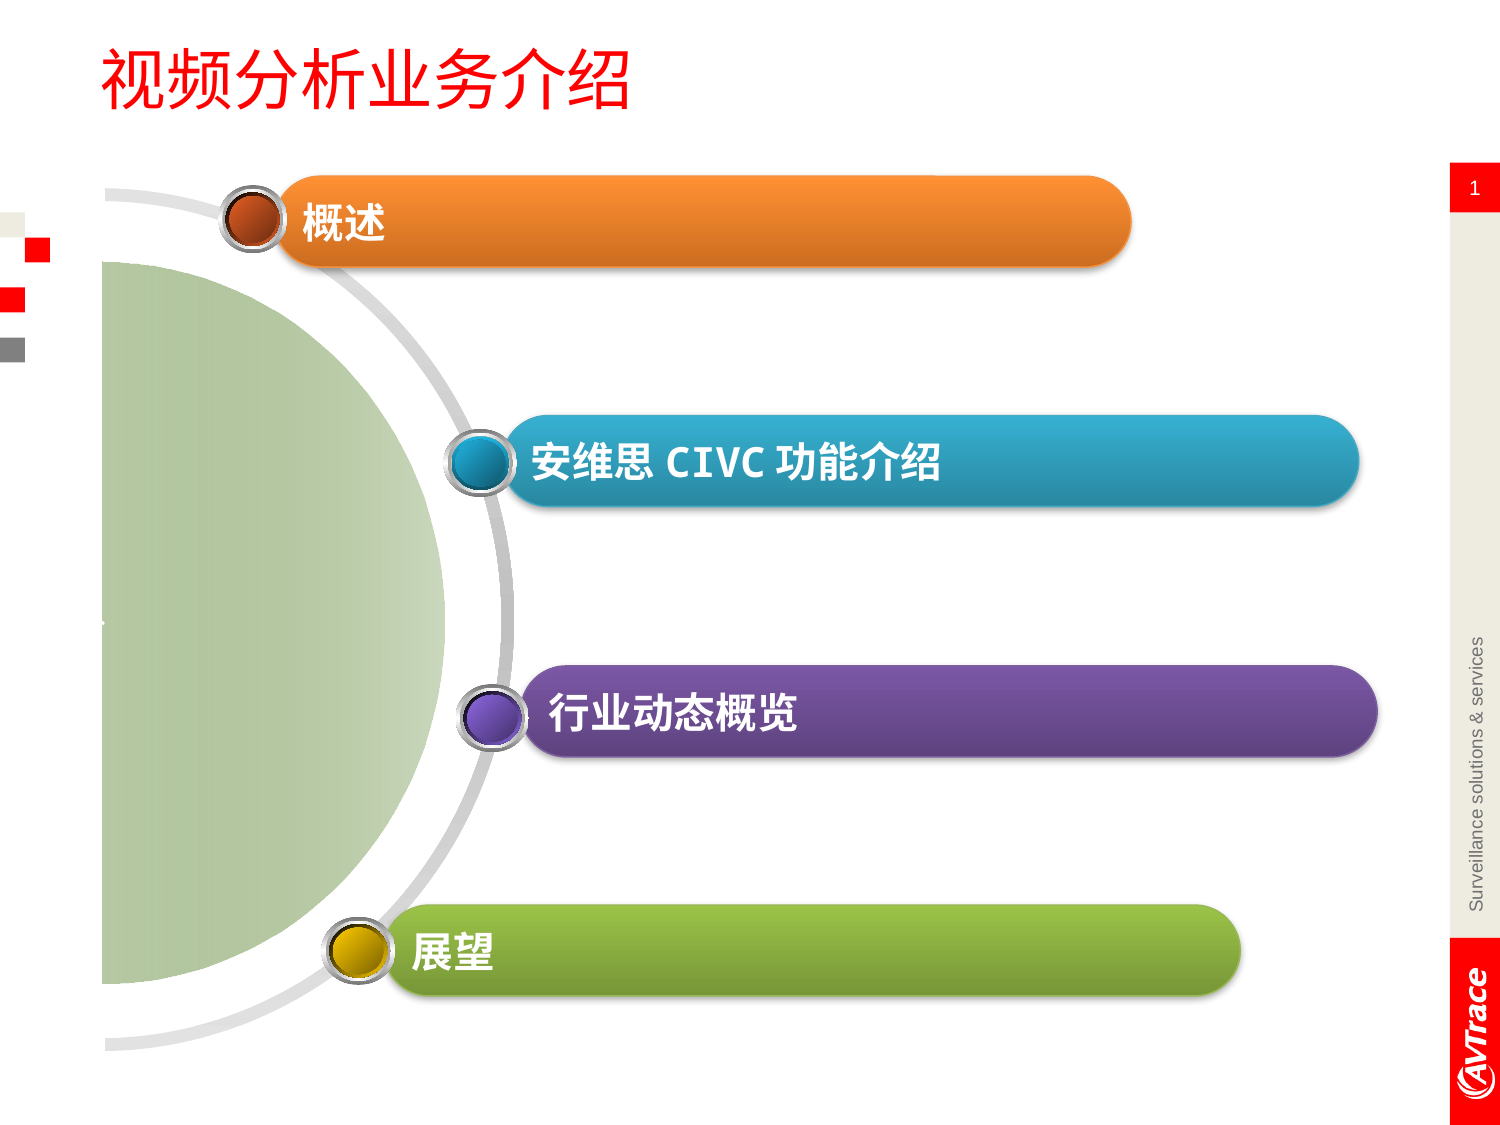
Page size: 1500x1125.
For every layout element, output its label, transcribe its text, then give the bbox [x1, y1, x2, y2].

text_box [104, 188, 213, 219]
text_box [486, 506, 514, 682]
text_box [218, 184, 288, 254]
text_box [455, 683, 529, 753]
text_box 安维思CIVC功能介绍 [515, 414, 1360, 508]
text_box [330, 277, 471, 427]
footer Surveillance solutions & services [1450, 437, 1500, 913]
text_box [443, 428, 518, 498]
title 视频分析业务介绍 [99, 37, 1401, 176]
text_box 展望 [397, 904, 1242, 997]
text_box [104, 972, 317, 1052]
slide_number 1 [1449, 162, 1500, 213]
picture [1457, 968, 1495, 1099]
text_box 行业动态概览 [529, 665, 1378, 758]
text_box 概述 [289, 175, 1132, 268]
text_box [321, 916, 396, 986]
text_box [102, 261, 445, 984]
text_box [384, 763, 491, 915]
